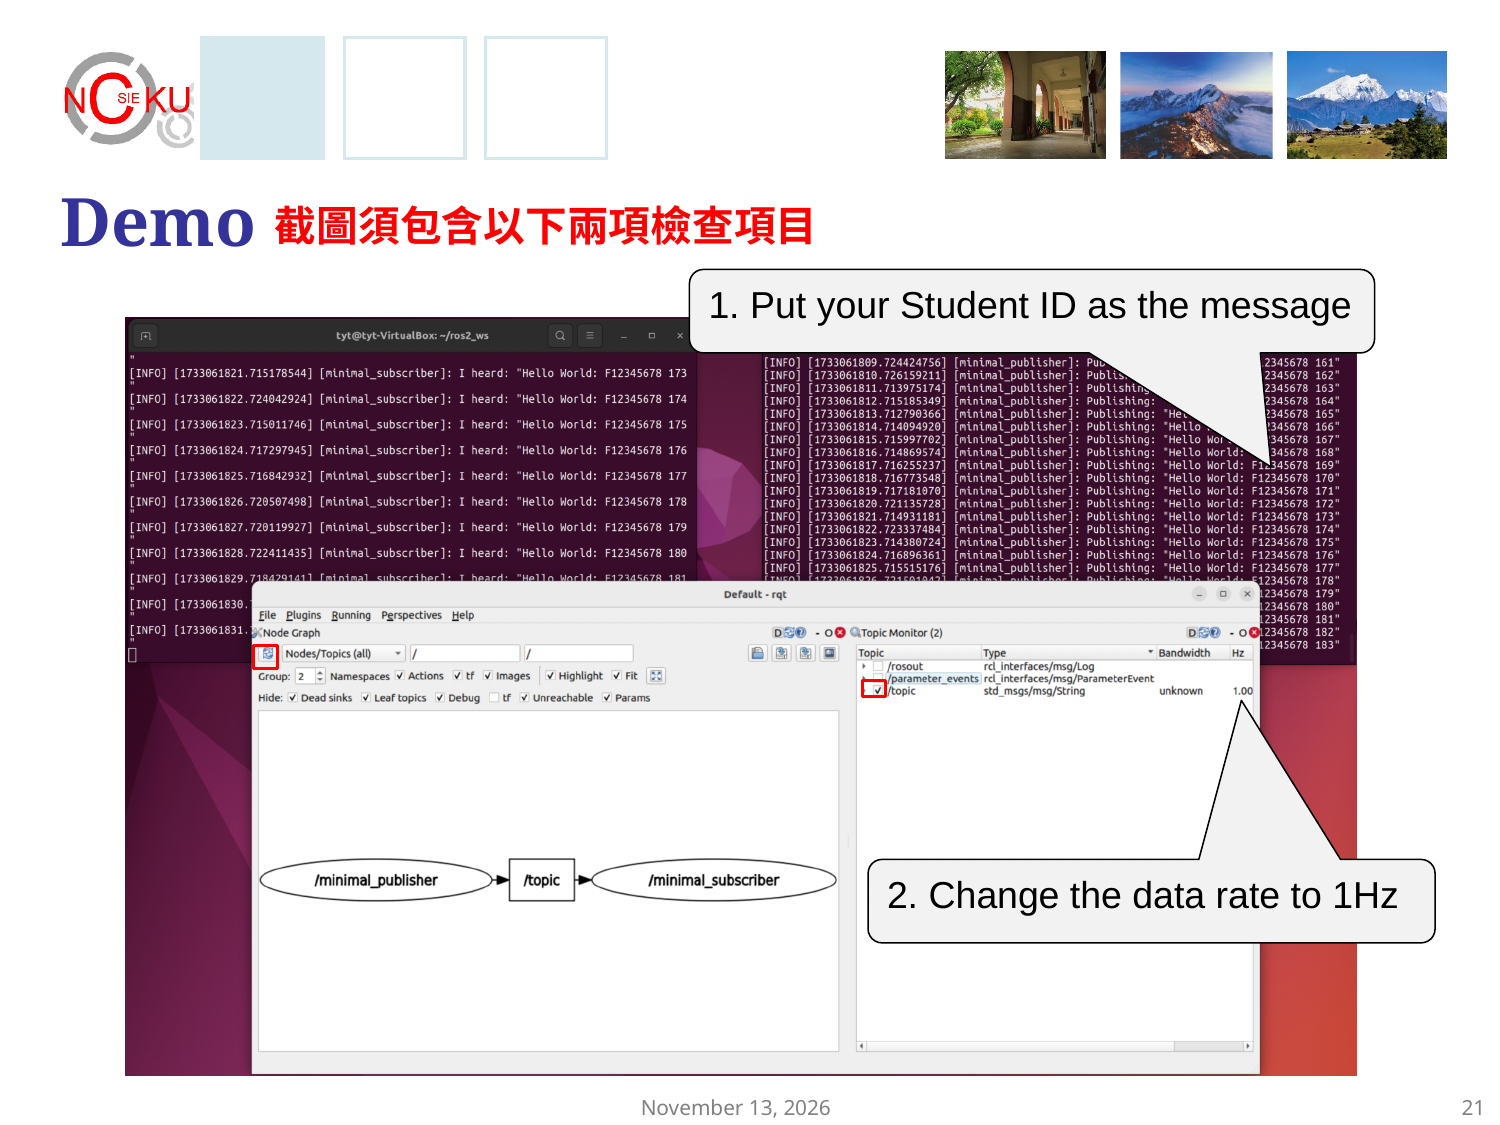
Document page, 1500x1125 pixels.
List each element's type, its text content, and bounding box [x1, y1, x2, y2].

picture [1287, 51, 1447, 159]
picture [1120, 52, 1273, 159]
text_box 截圖須包含以下兩項檢查項目 [260, 192, 845, 258]
text_box 1. Put your Student ID as the message [689, 269, 1375, 353]
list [125, 316, 1357, 1076]
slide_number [625, 1087, 875, 1125]
picture [59, 37, 194, 161]
title Demo [60, 160, 1483, 290]
text_box 2. Change the data rate to 1Hz [1361, 859, 1436, 943]
picture [945, 51, 1106, 159]
slide_number 21 [1423, 1087, 1500, 1125]
